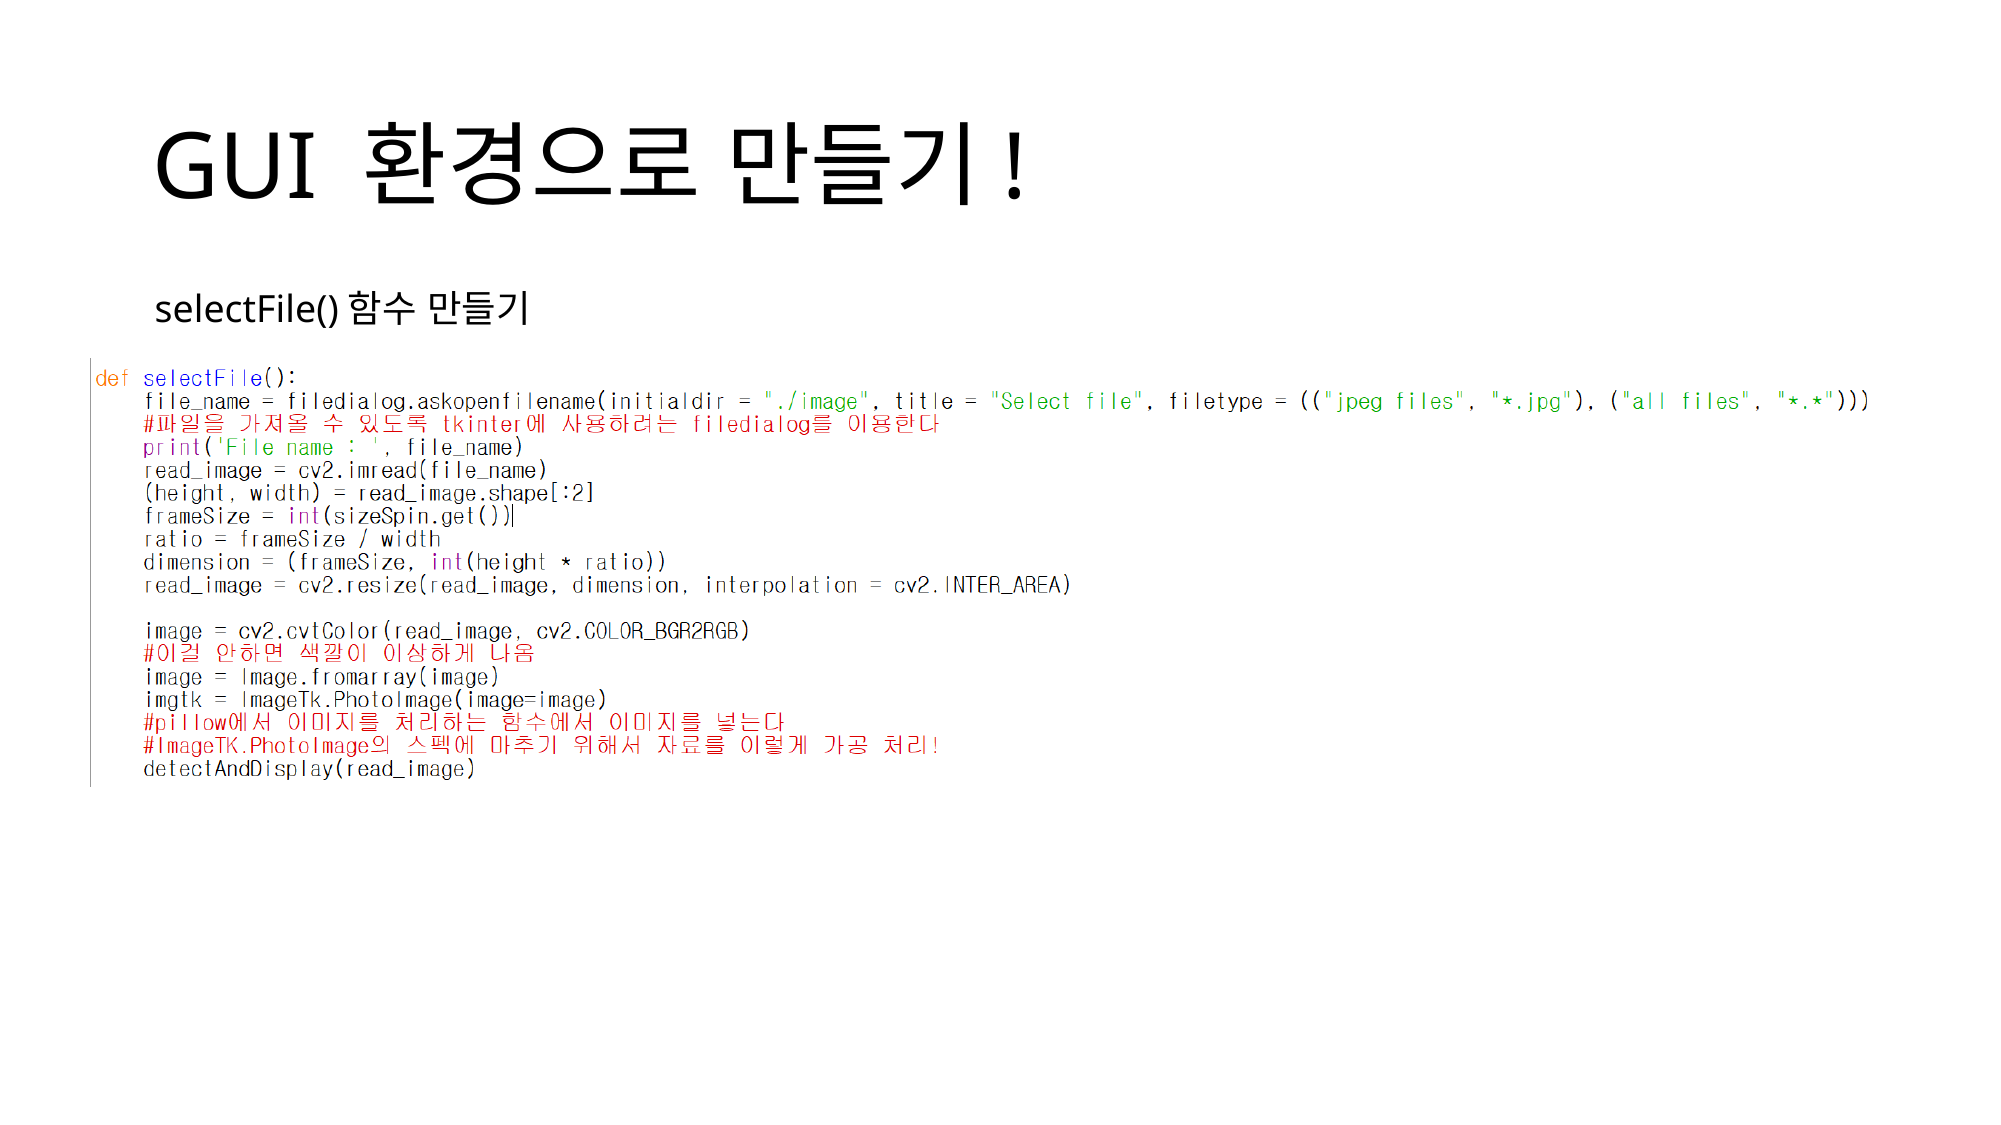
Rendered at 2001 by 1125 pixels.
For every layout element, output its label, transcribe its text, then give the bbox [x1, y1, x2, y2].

text_box selectFile()함수 만들기 [139, 277, 546, 337]
title GUI 환경으로 만들기! [137, 59, 1863, 278]
picture [90, 358, 1884, 788]
